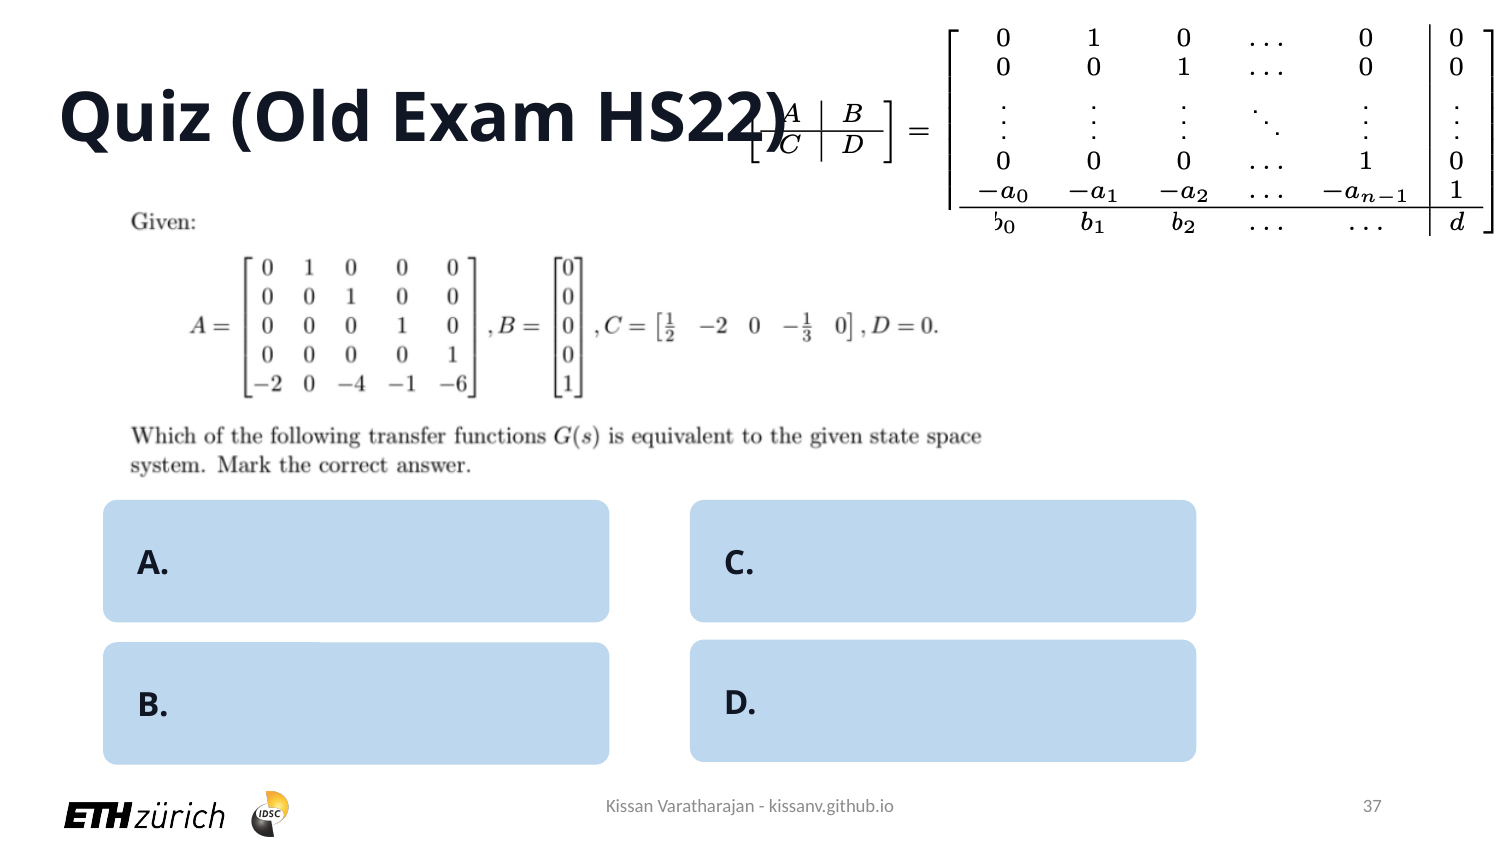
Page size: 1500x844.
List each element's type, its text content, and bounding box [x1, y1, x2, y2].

slide_number 37 [1059, 782, 1397, 827]
picture [38, 776, 293, 844]
title Quiz (Old Exam HS22) [43, 37, 745, 201]
picture [745, 15, 1500, 236]
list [103, 210, 995, 483]
footer Kissan Varatharajan - kissanv.github.io [496, 782, 1004, 827]
